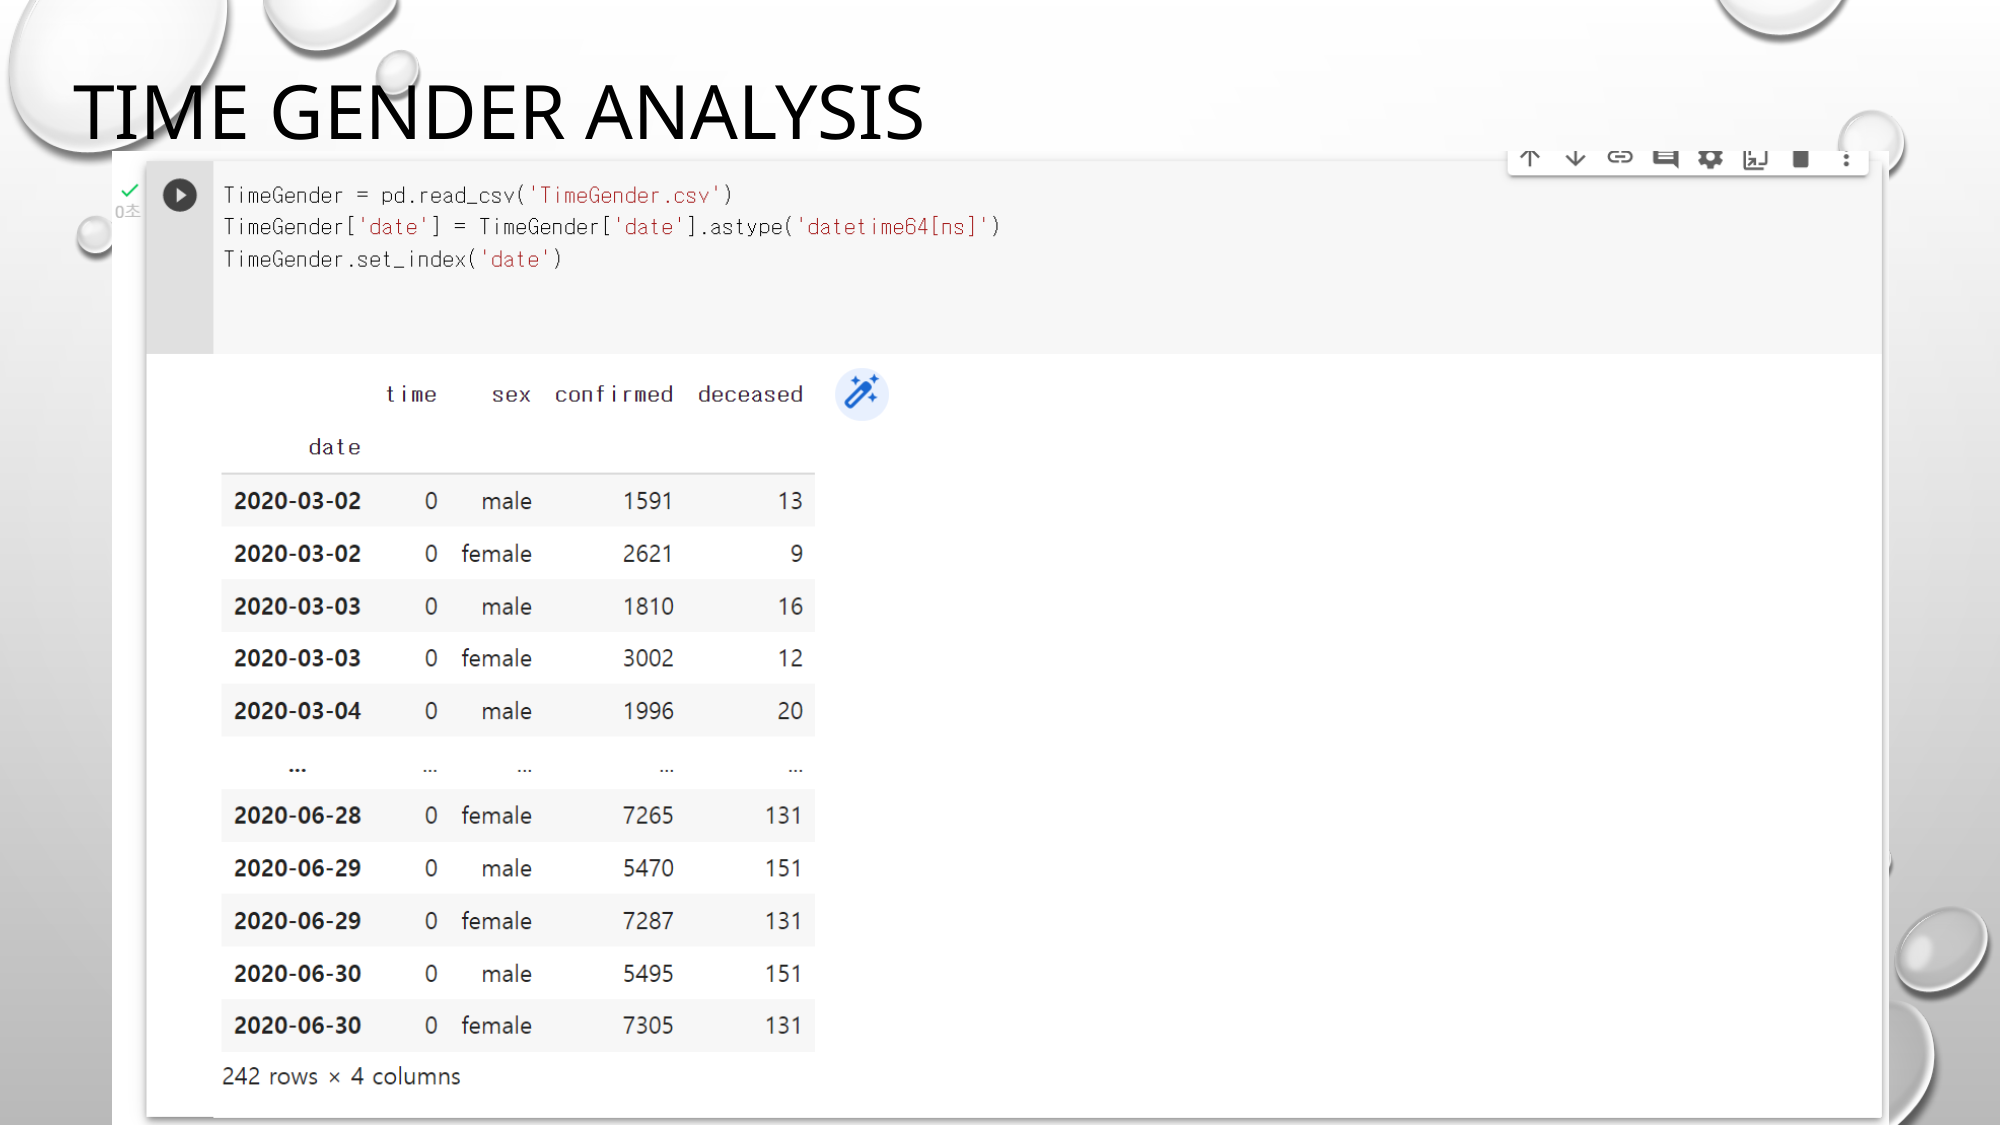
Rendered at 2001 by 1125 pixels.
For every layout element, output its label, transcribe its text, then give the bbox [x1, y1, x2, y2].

picture [0, 0, 2000, 1125]
title Time gender analysis [0, 54, 1000, 177]
